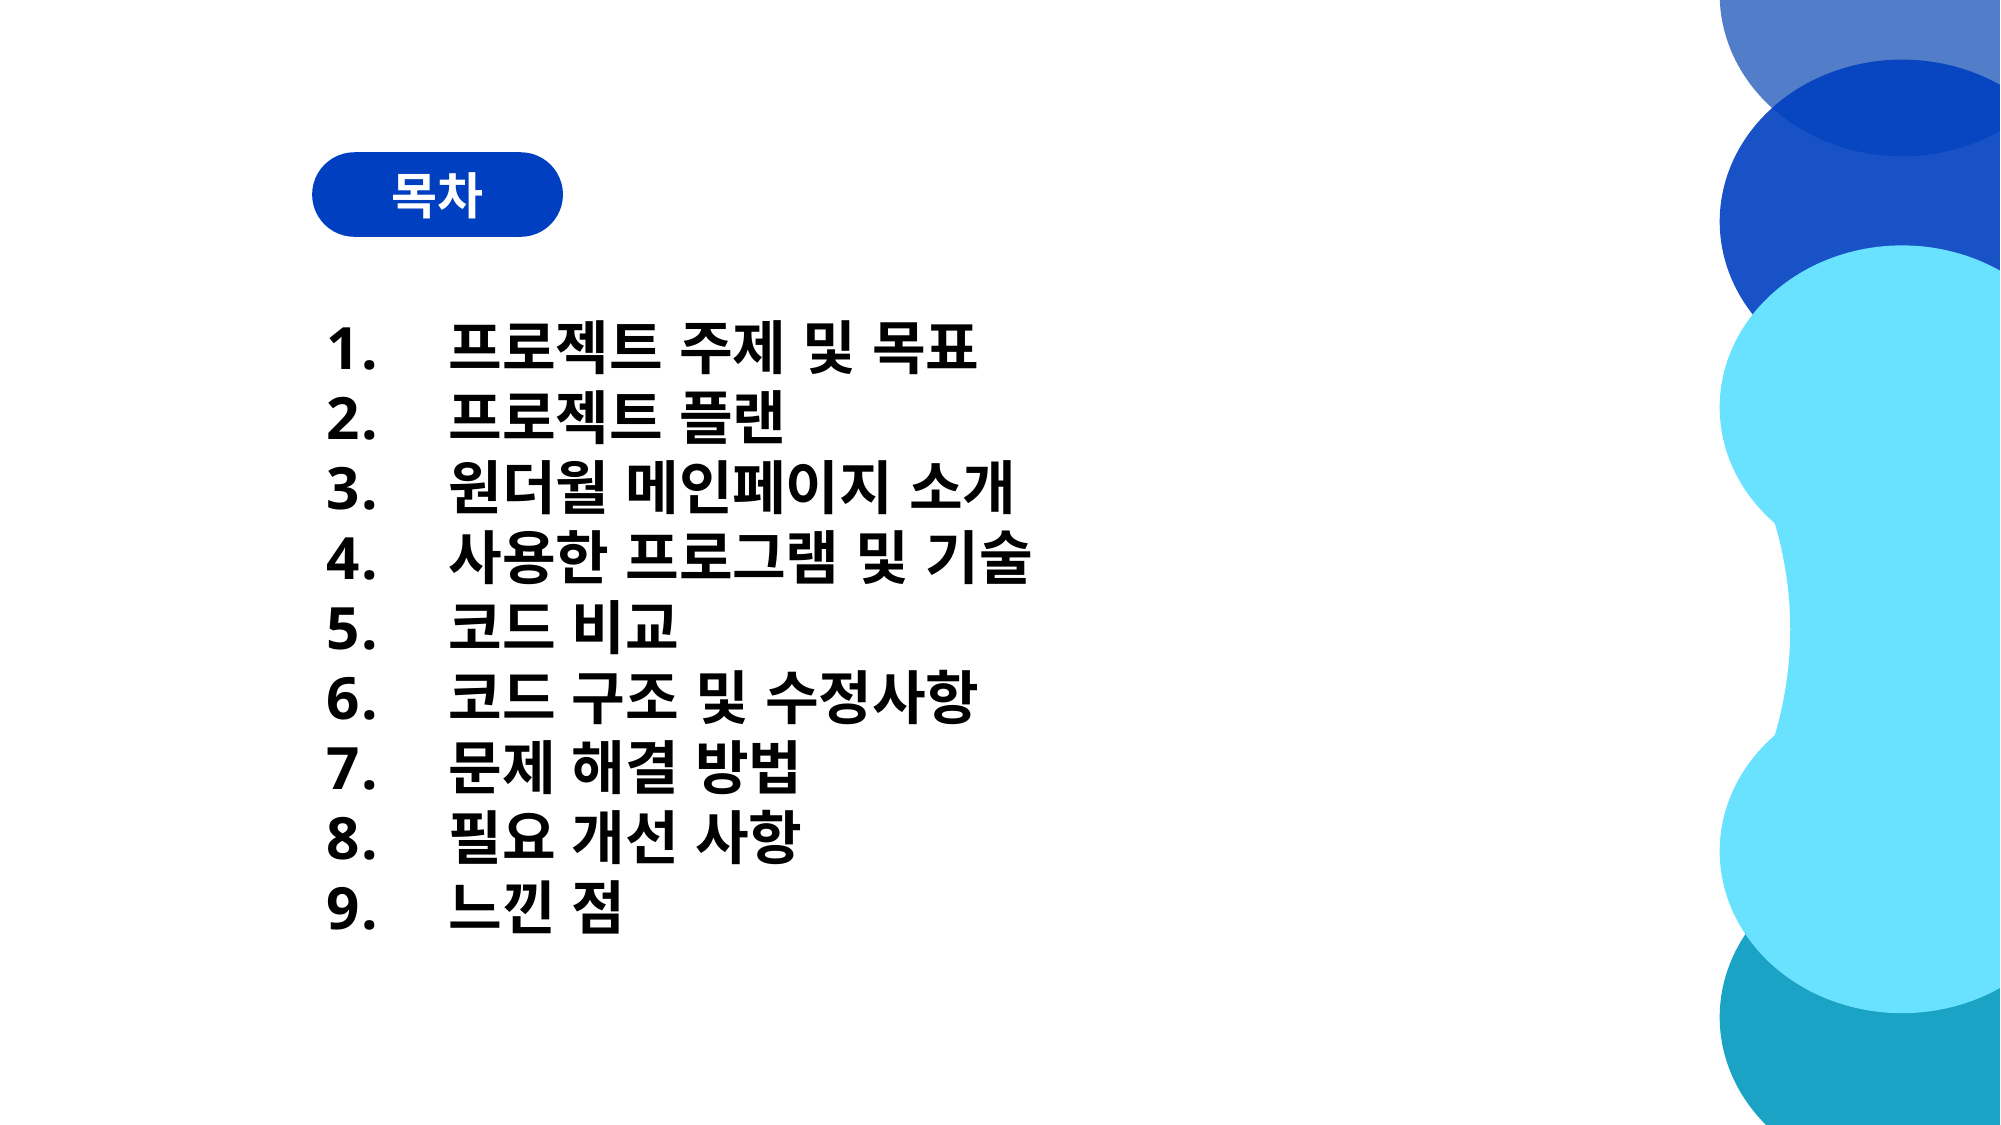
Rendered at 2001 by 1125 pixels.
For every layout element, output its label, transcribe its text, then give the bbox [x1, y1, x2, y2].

text_box 목차 [311, 151, 565, 238]
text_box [1288, 264, 2000, 748]
text_box 프로젝트 주제 및 목표 프로젝트 플랜 원더월 메인페이지 소개 사용한 프로그램 및 기술 코드 비교 코드 구조 및 수정사항 문제 해결 방법 필요 개선 사항 느낀 점 [312, 303, 1048, 949]
